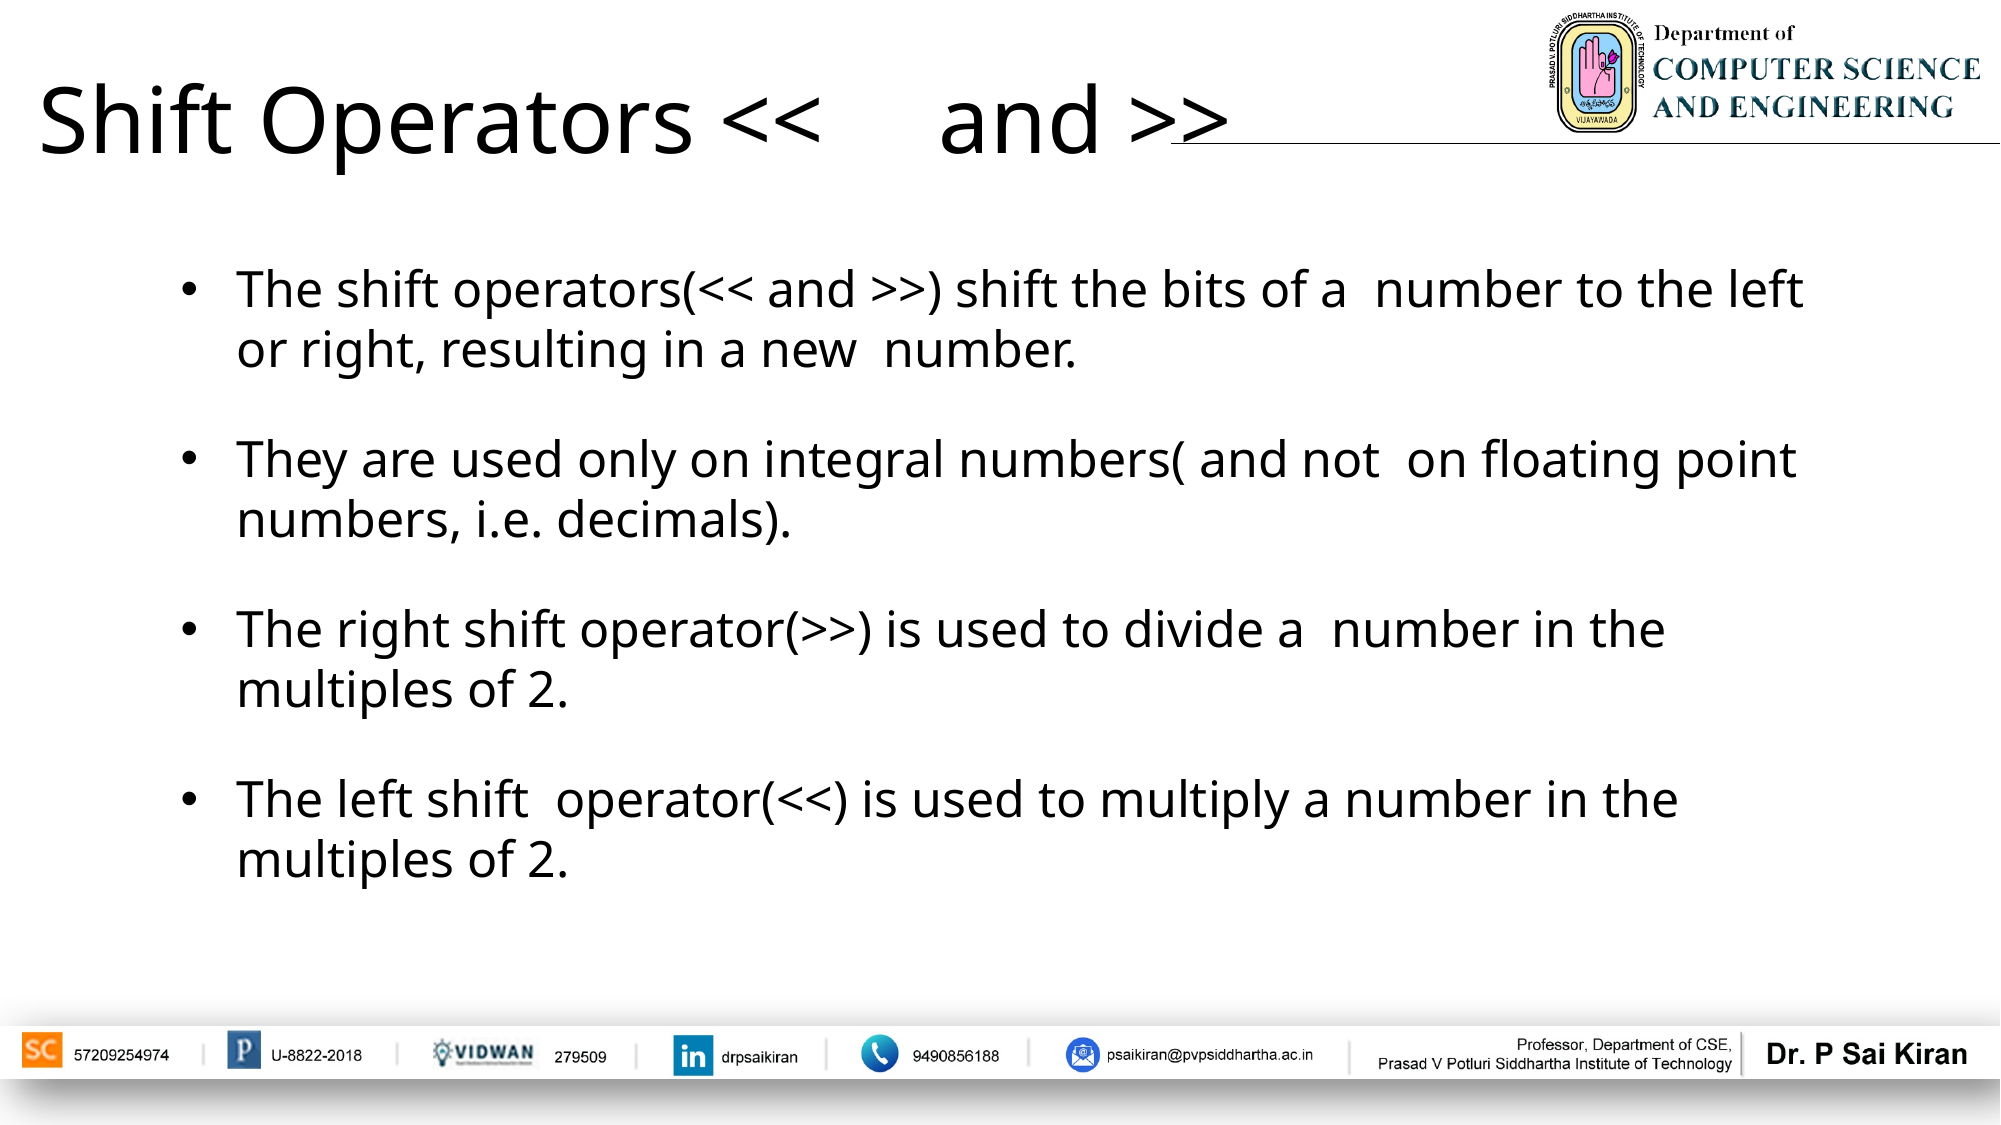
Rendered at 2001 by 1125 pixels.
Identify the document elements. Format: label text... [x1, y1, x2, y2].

text_box Shift Operators << and >> [24, 53, 1248, 179]
picture [0, 1026, 2000, 1079]
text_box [1548, 11, 1981, 133]
text_box The shift operators(<< and >>) shift the bits of a number to the left or right, resulting in a new number. They are used only on integral numbers( and not on floating point numbers, i.e. decimals). The right shift operator(>>) is used to divide a number in the multiples of 2. The left shift operator(<<) is used to multiply a number in the multiples of 2. [163, 250, 1879, 896]
